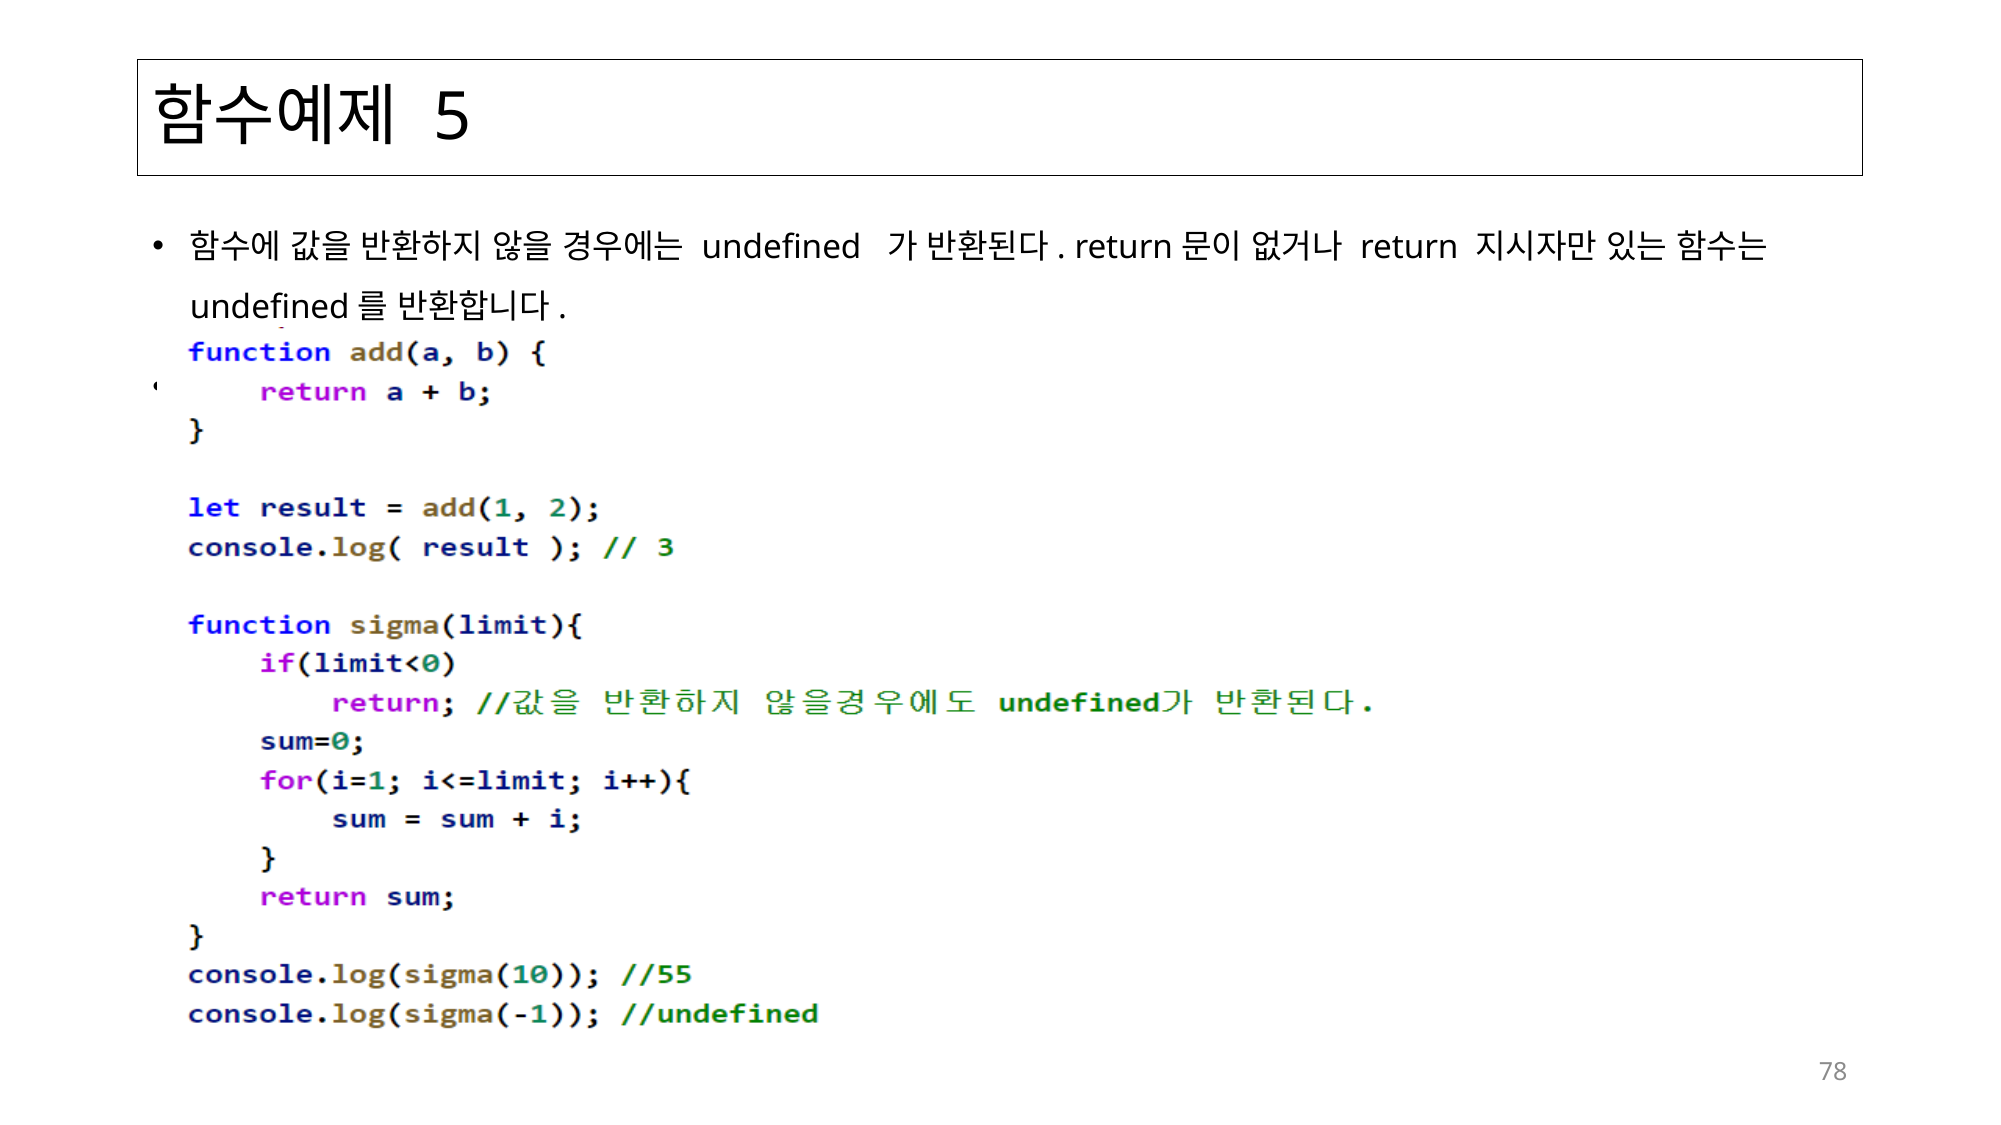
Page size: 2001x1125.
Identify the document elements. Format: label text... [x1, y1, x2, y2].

title 함수예제 5 [137, 59, 1863, 176]
slide_number 78 [1412, 1042, 1863, 1103]
picture [157, 327, 1438, 1046]
list 함수에 값을 반환하지 않을 경우에는 undefined 가 반환된다. return문이 없거나 return 지시자만 있는 함수는 undefined를 반환합니다. [137, 197, 1863, 1014]
